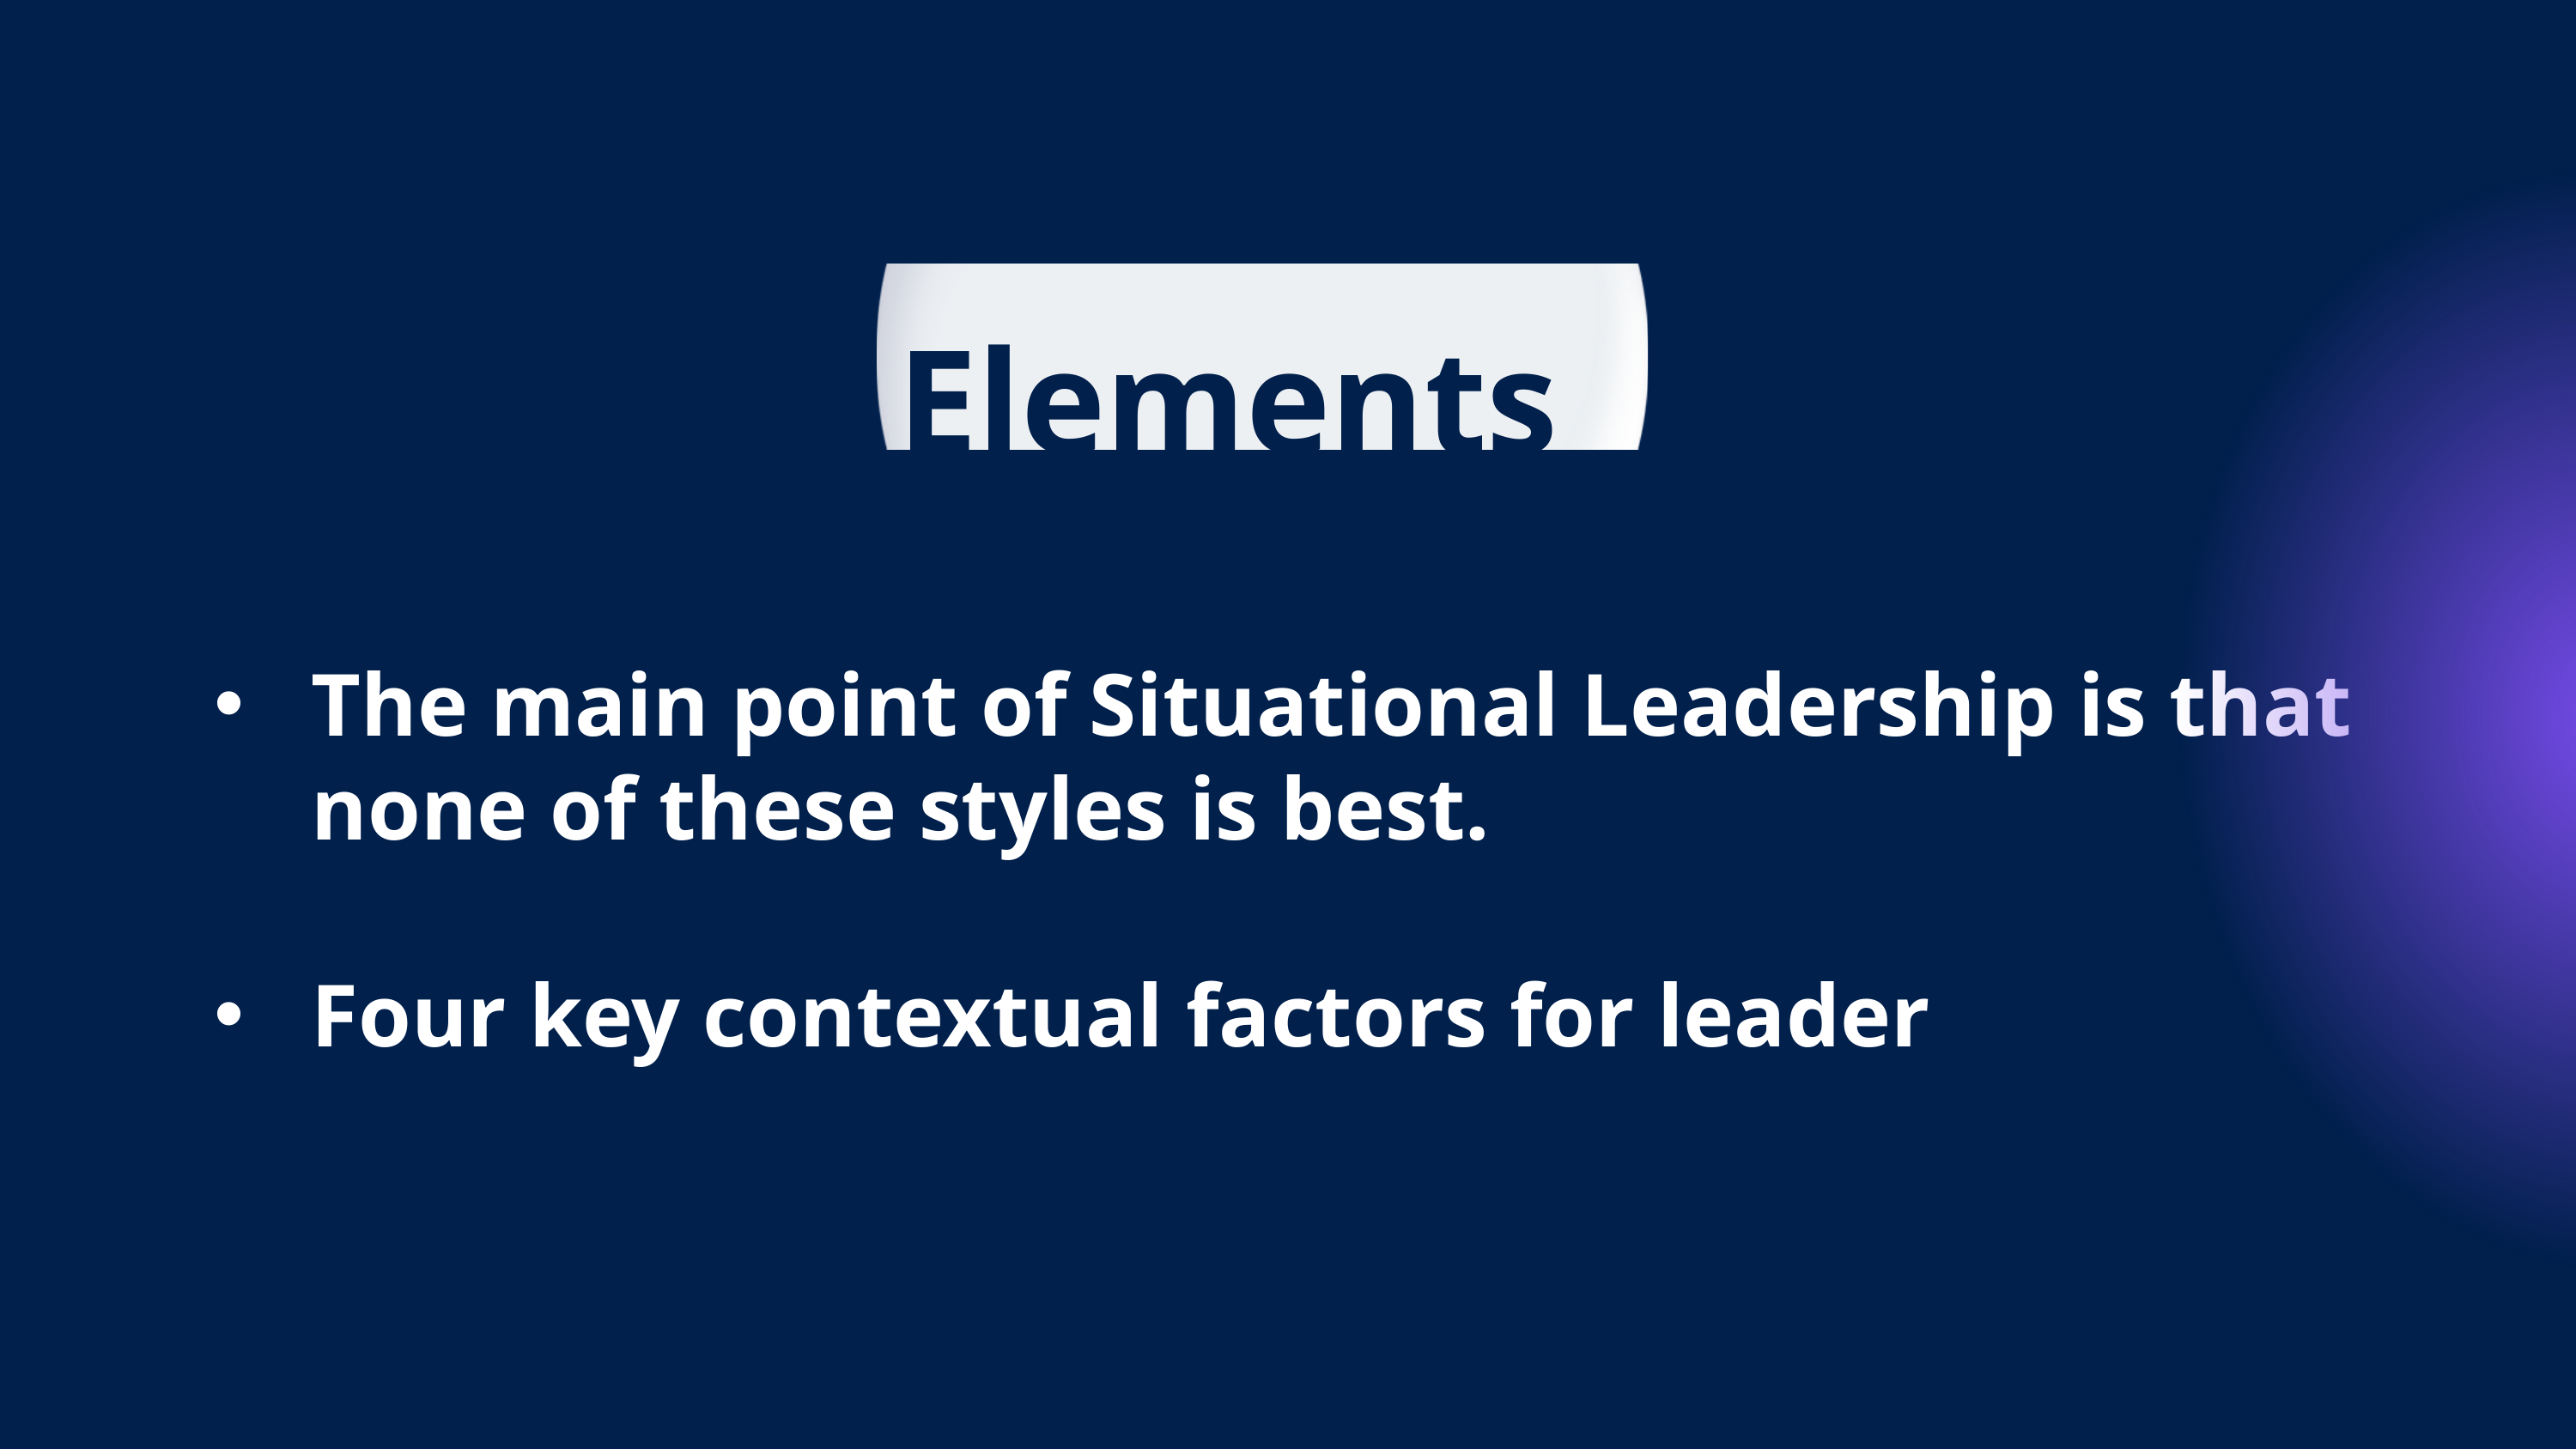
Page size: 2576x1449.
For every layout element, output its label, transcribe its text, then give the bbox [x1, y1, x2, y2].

text_box [2178, 0, 2576, 1449]
text_box The main point of Situational Leadership is that none of these styles is best. Four key contextual factors for leader [215, 649, 2178, 1064]
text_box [876, 218, 1649, 454]
